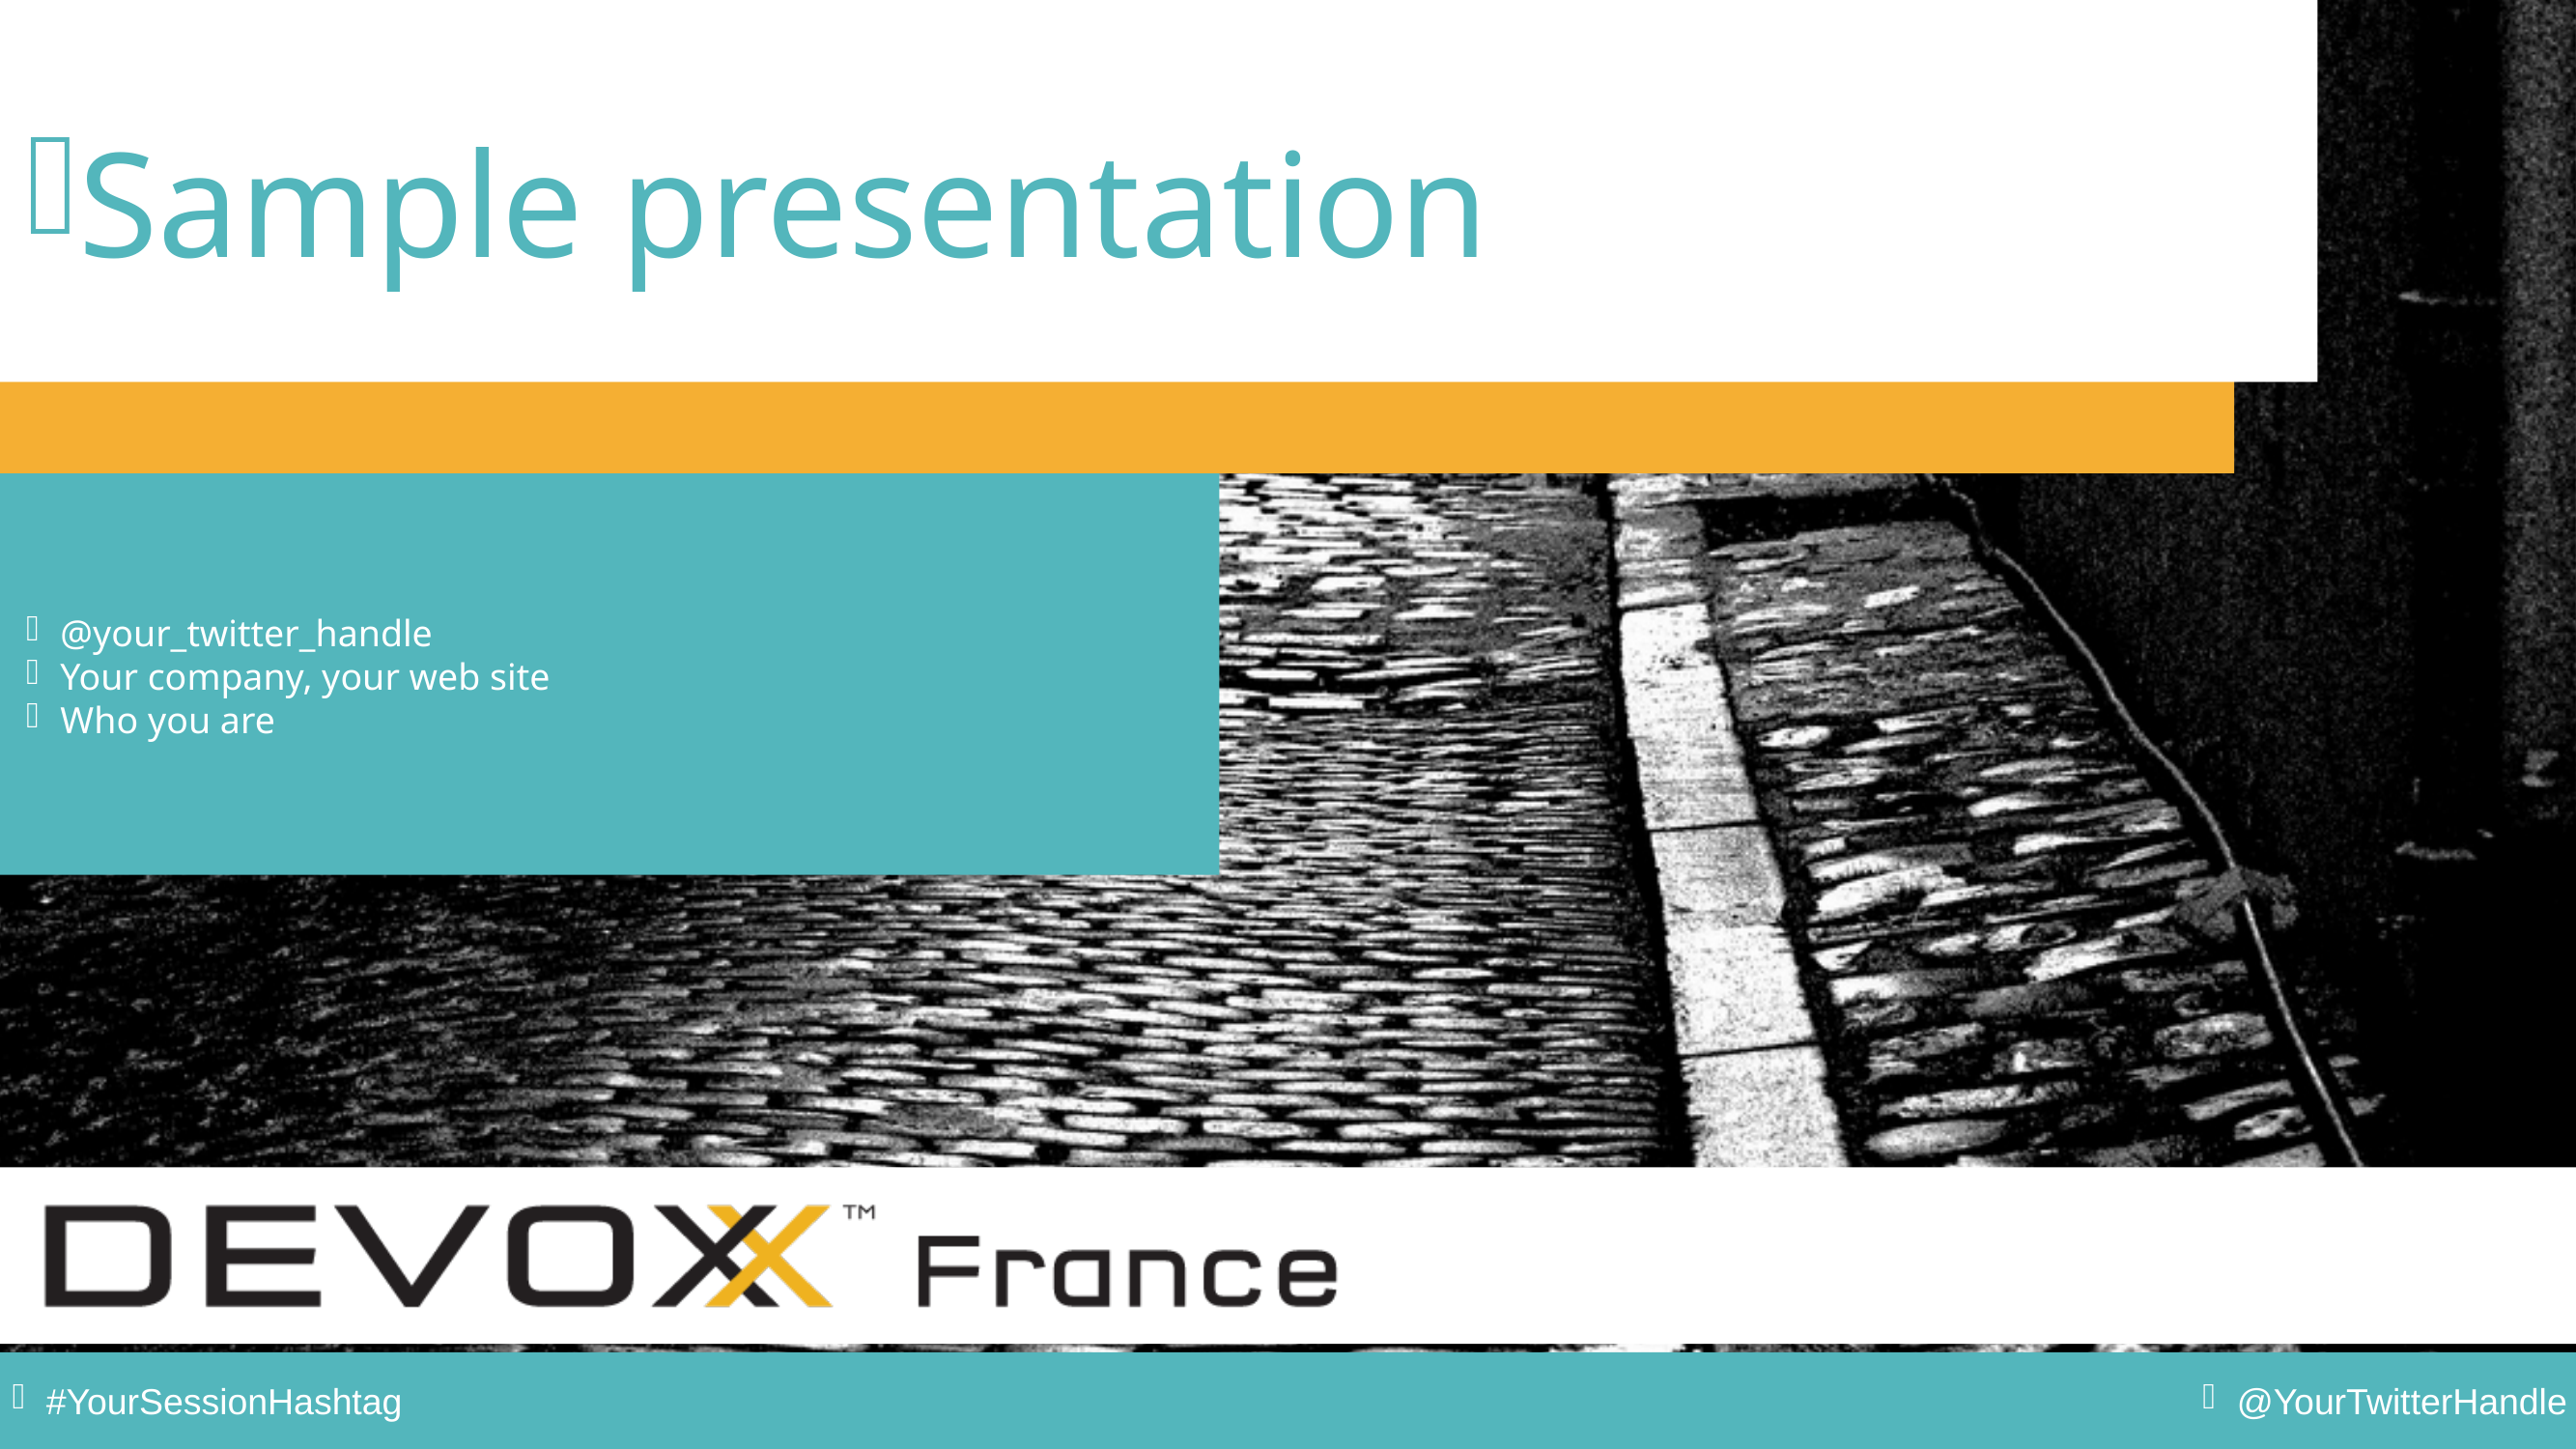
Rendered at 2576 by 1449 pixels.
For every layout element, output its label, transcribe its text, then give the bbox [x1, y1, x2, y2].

picture [9, 1169, 1364, 1335]
picture [0, 1345, 2576, 1351]
text_box @your_twitter_handle Your company, your web site Who you are [26, 456, 1208, 895]
picture [0, 0, 2576, 1167]
text_box Sample presentation [26, 3, 2301, 396]
